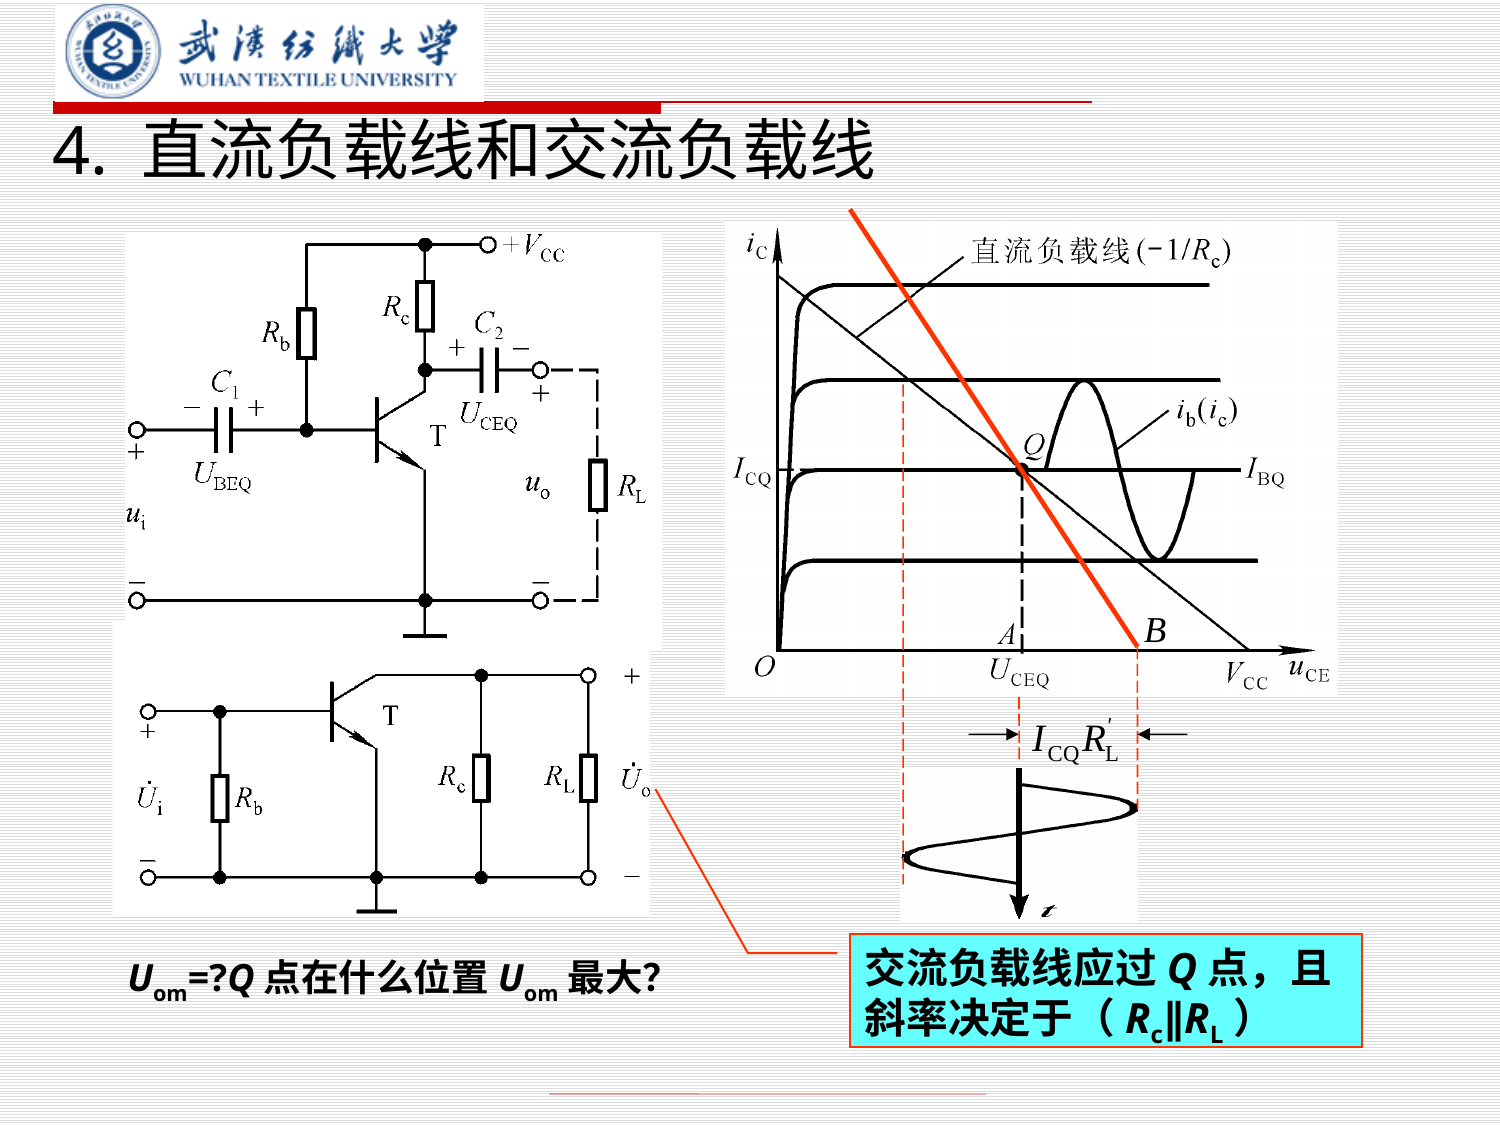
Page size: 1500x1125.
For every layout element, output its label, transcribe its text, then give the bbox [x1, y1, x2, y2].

text_box 4. 直流负载线和交流负载线 [37, 96, 1313, 196]
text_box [724, 221, 1338, 696]
picture [55, 4, 484, 96]
picture [112, 234, 663, 916]
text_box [899, 767, 1138, 922]
text_box 交流负载线应过Q点，且斜率决定于（Rc∥RL） [849, 934, 1363, 1047]
text_box Uom=?Q点在什么位置Uom最大？ [112, 946, 849, 1013]
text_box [968, 609, 1188, 810]
